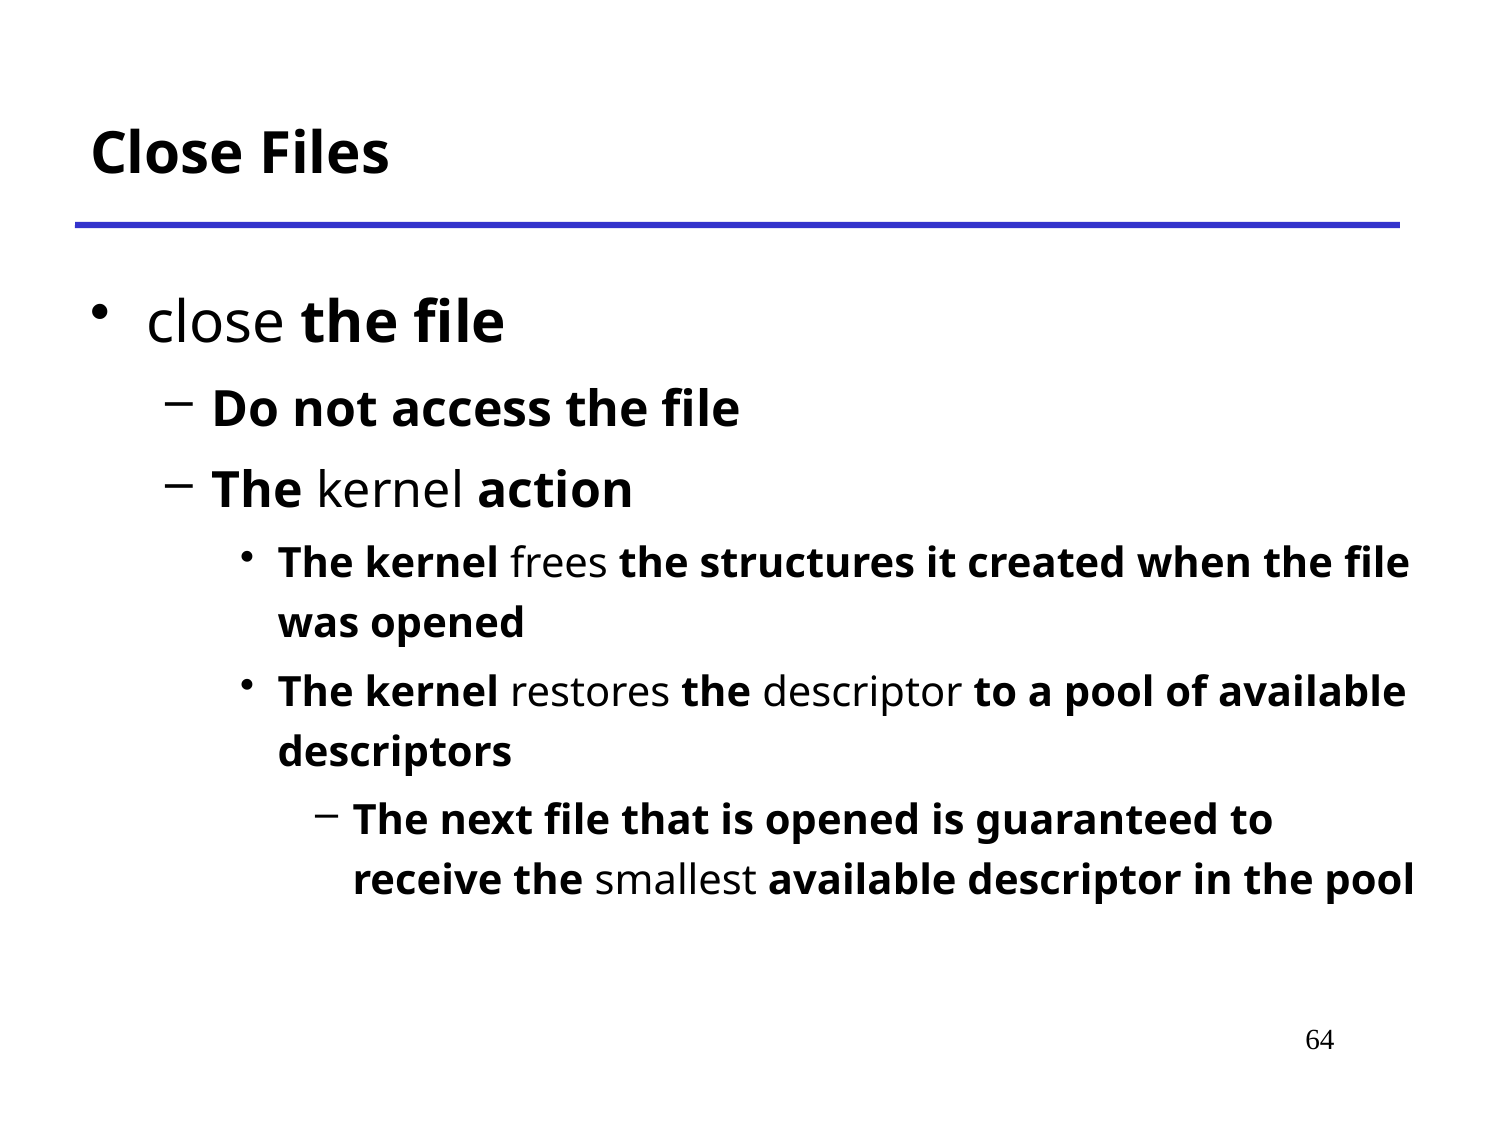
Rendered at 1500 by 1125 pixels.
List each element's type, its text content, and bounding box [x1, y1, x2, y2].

list close the file Do not access the file The kernel action The kernel frees the structures it created when the file was opened The kernel restores the descriptor to a pool of available descriptors The next file that is opened is guaranteed to receive the smallest available descriptor in the pool [75, 262, 1438, 988]
title Close Files [75, 75, 1400, 225]
slide_number * [1137, 1012, 1350, 1088]
